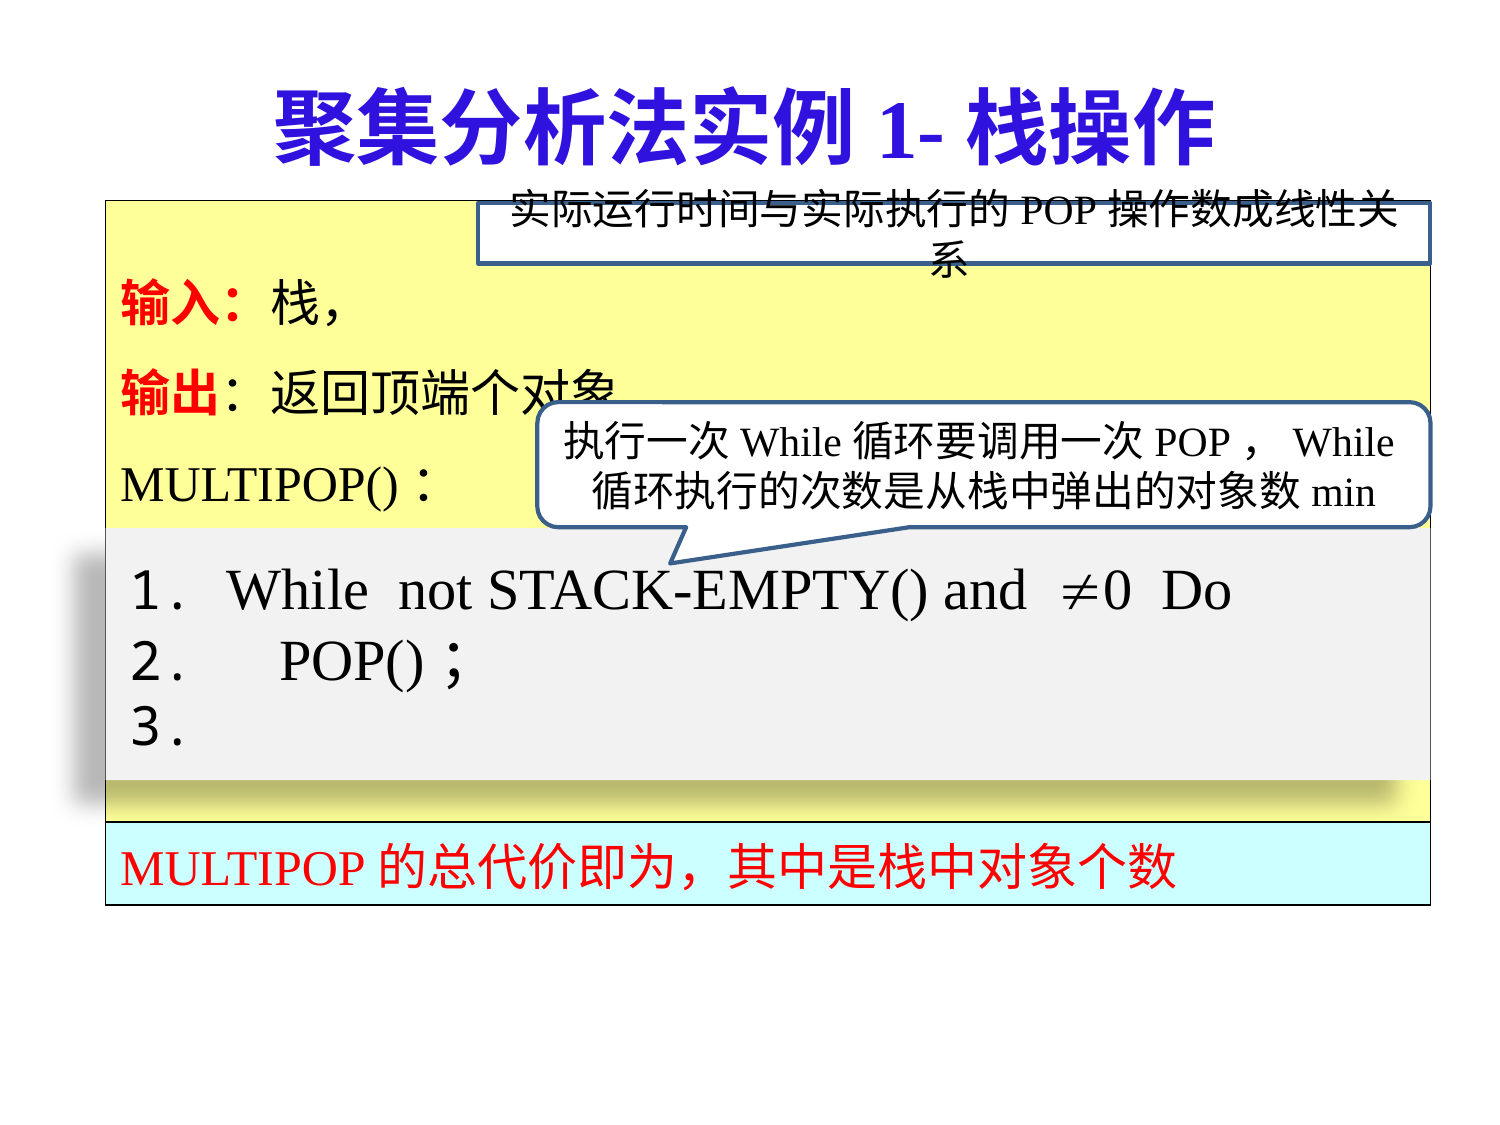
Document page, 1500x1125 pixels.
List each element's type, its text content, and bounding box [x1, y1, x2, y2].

title 聚集分析法实例1-栈操作 [69, 31, 1420, 219]
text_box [105, 200, 1431, 823]
